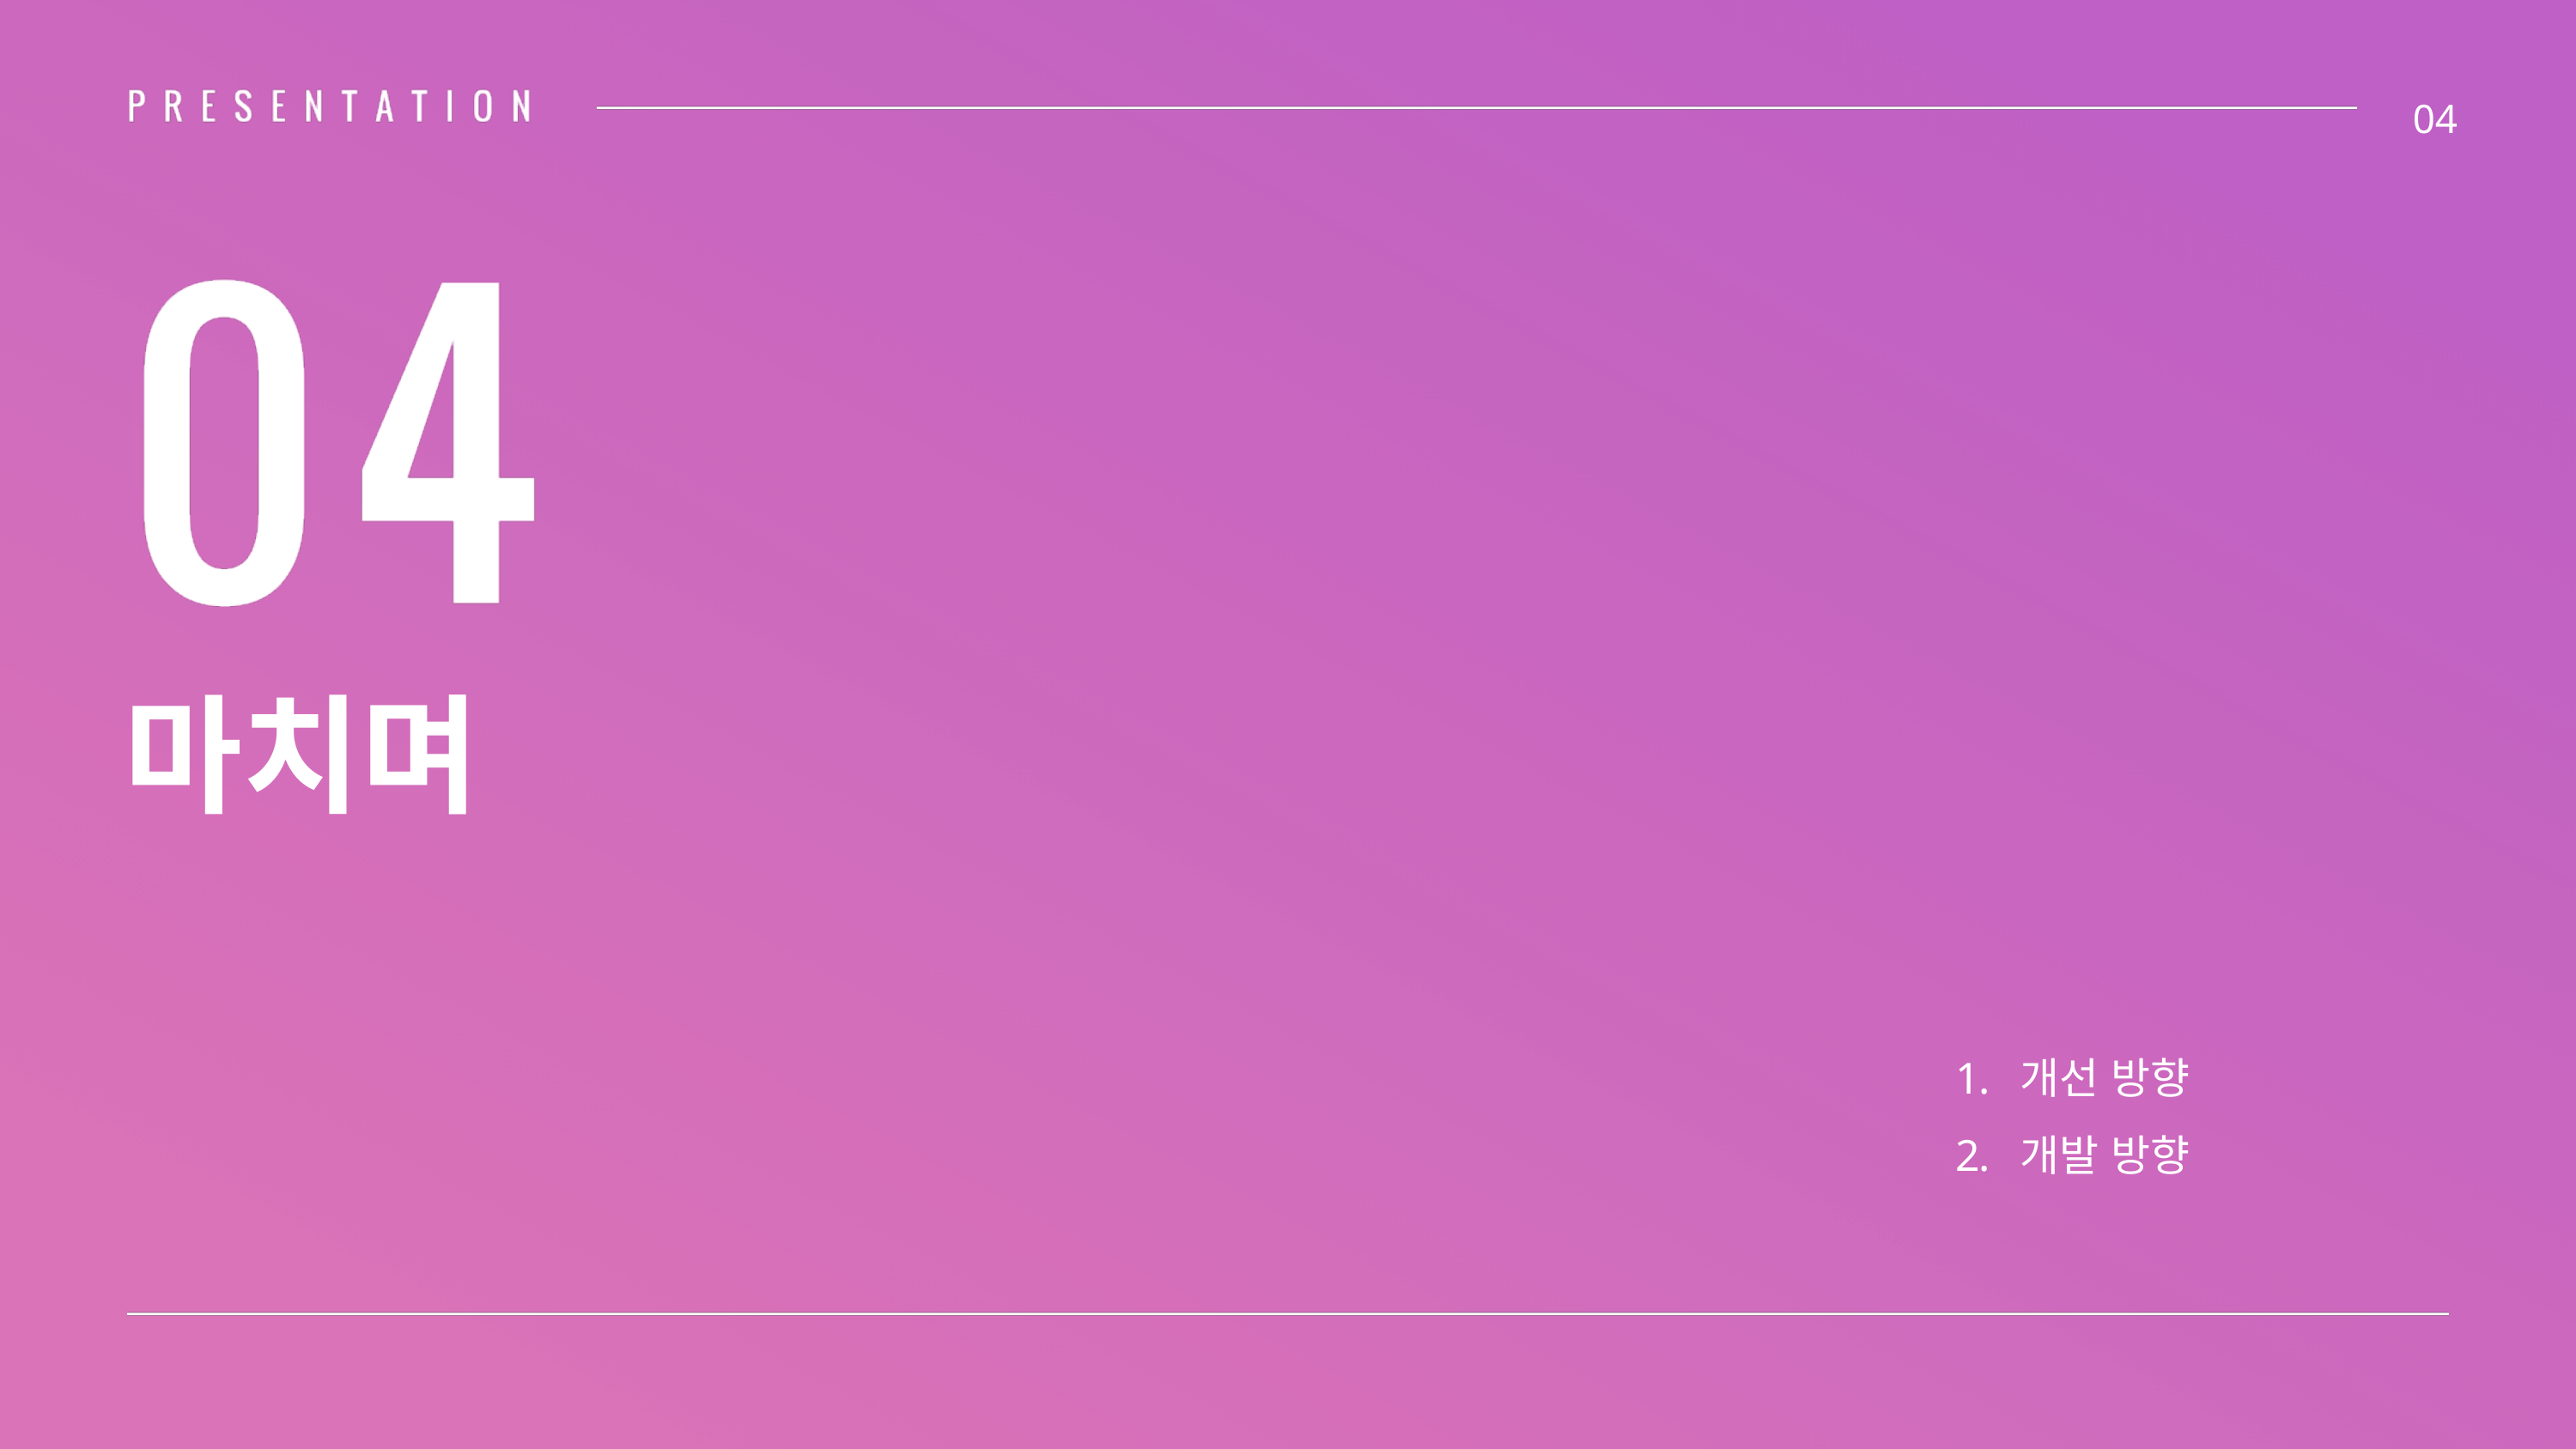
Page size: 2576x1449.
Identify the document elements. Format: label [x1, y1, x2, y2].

picture [72, 75, 707, 786]
text_box [596, 102, 2357, 114]
text_box [0, 0, 2576, 1449]
text_box [127, 1308, 2449, 1320]
